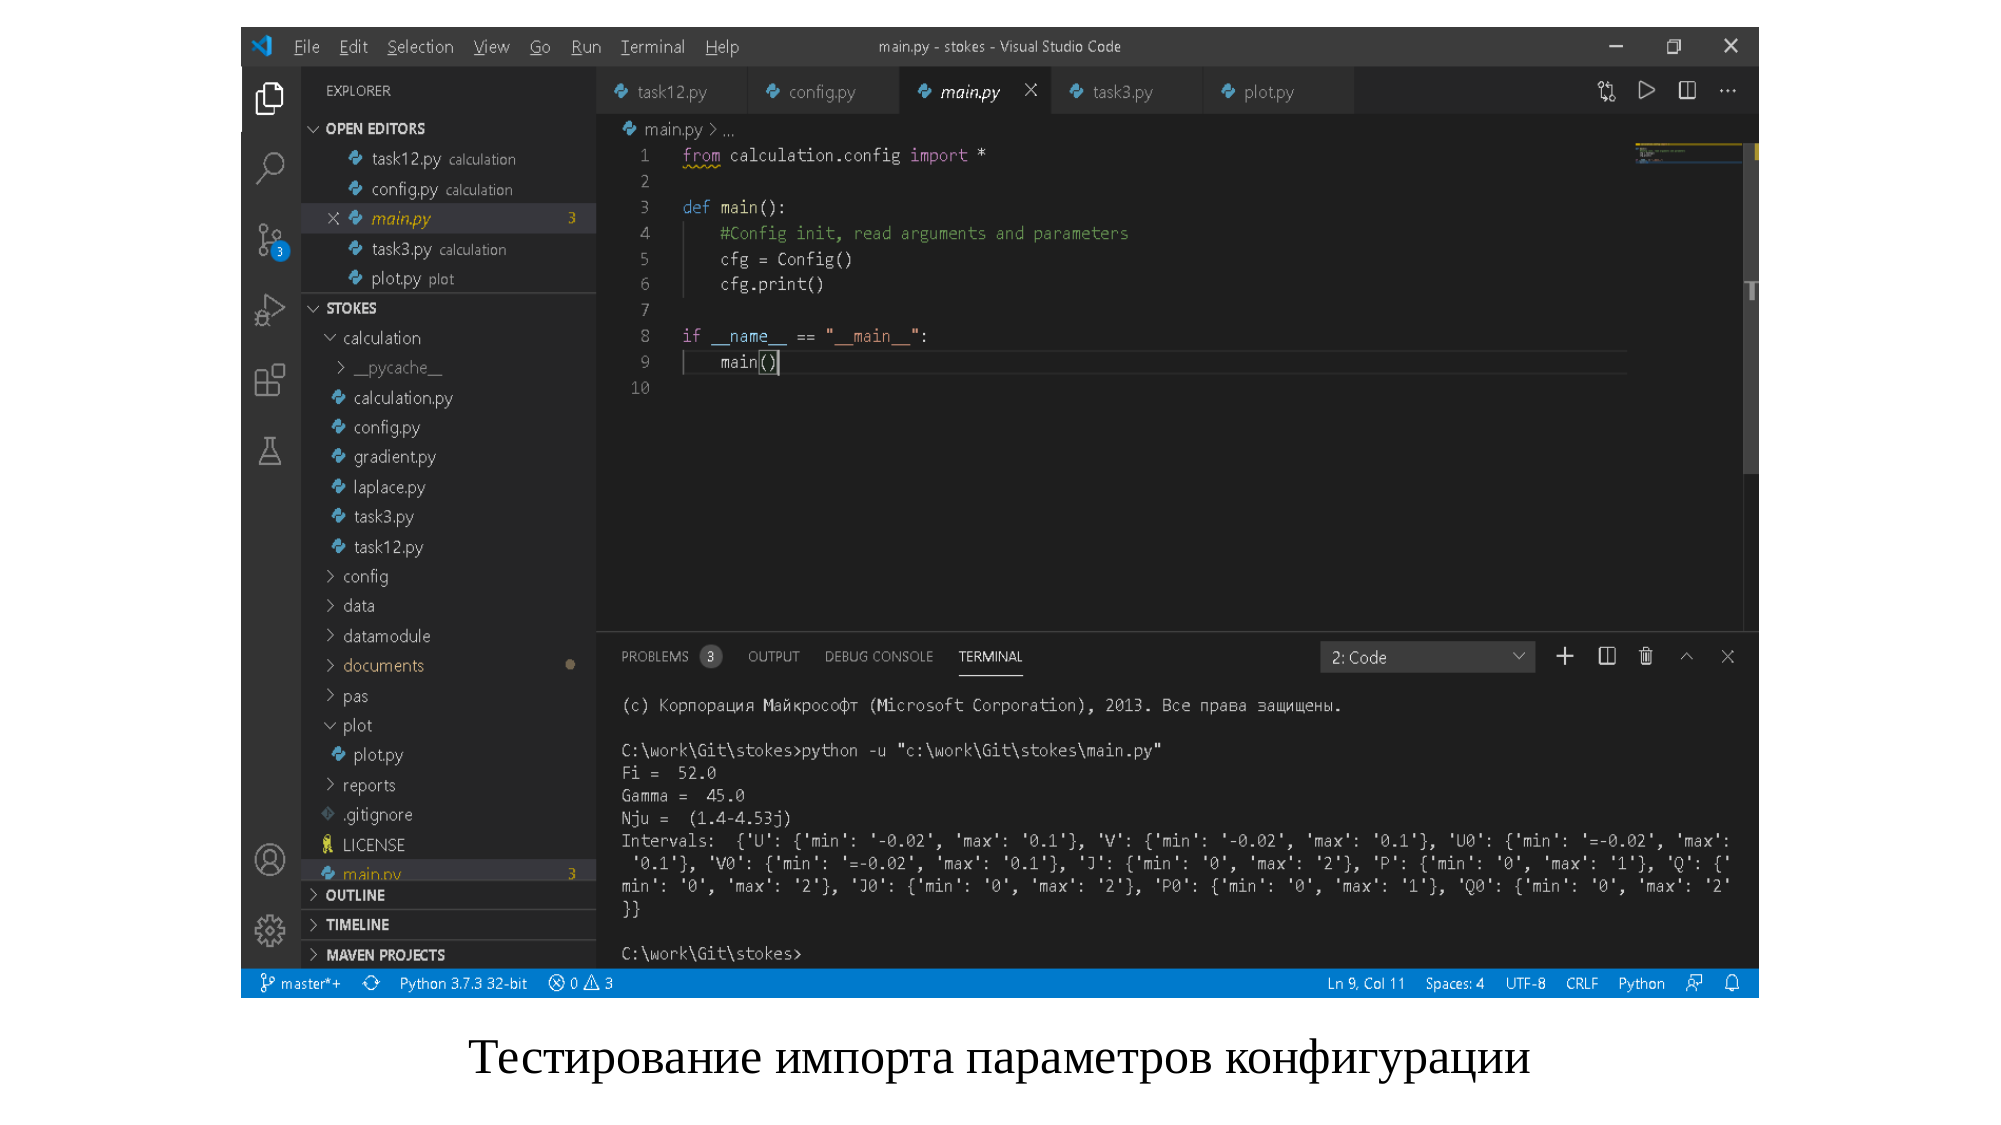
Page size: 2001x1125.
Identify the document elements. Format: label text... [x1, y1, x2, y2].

picture [241, 27, 1759, 998]
text_box Тестирование импорта параметров конфигурации [453, 1016, 1547, 1092]
